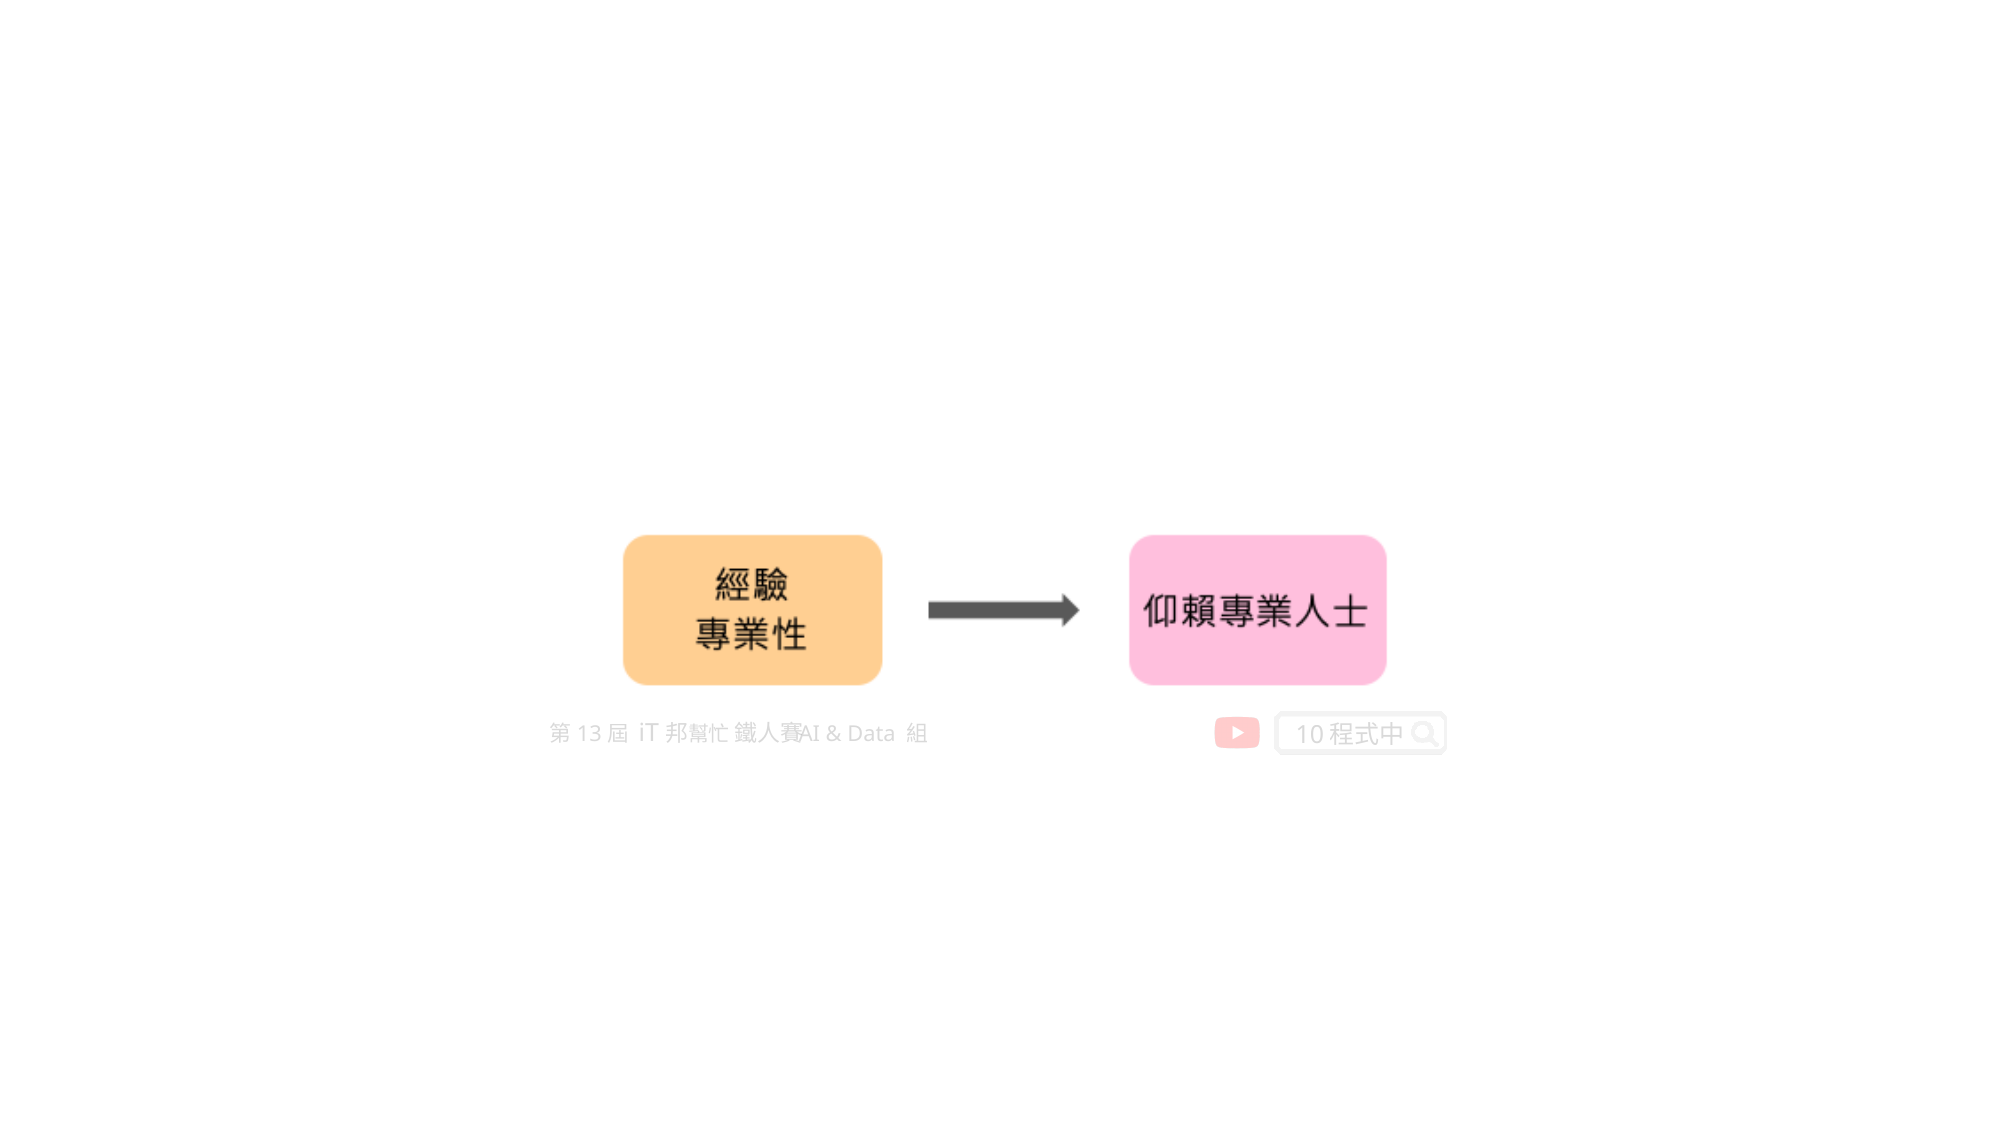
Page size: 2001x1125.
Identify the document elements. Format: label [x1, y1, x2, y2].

text_box [538, 646, 1484, 819]
picture [452, 493, 1547, 721]
